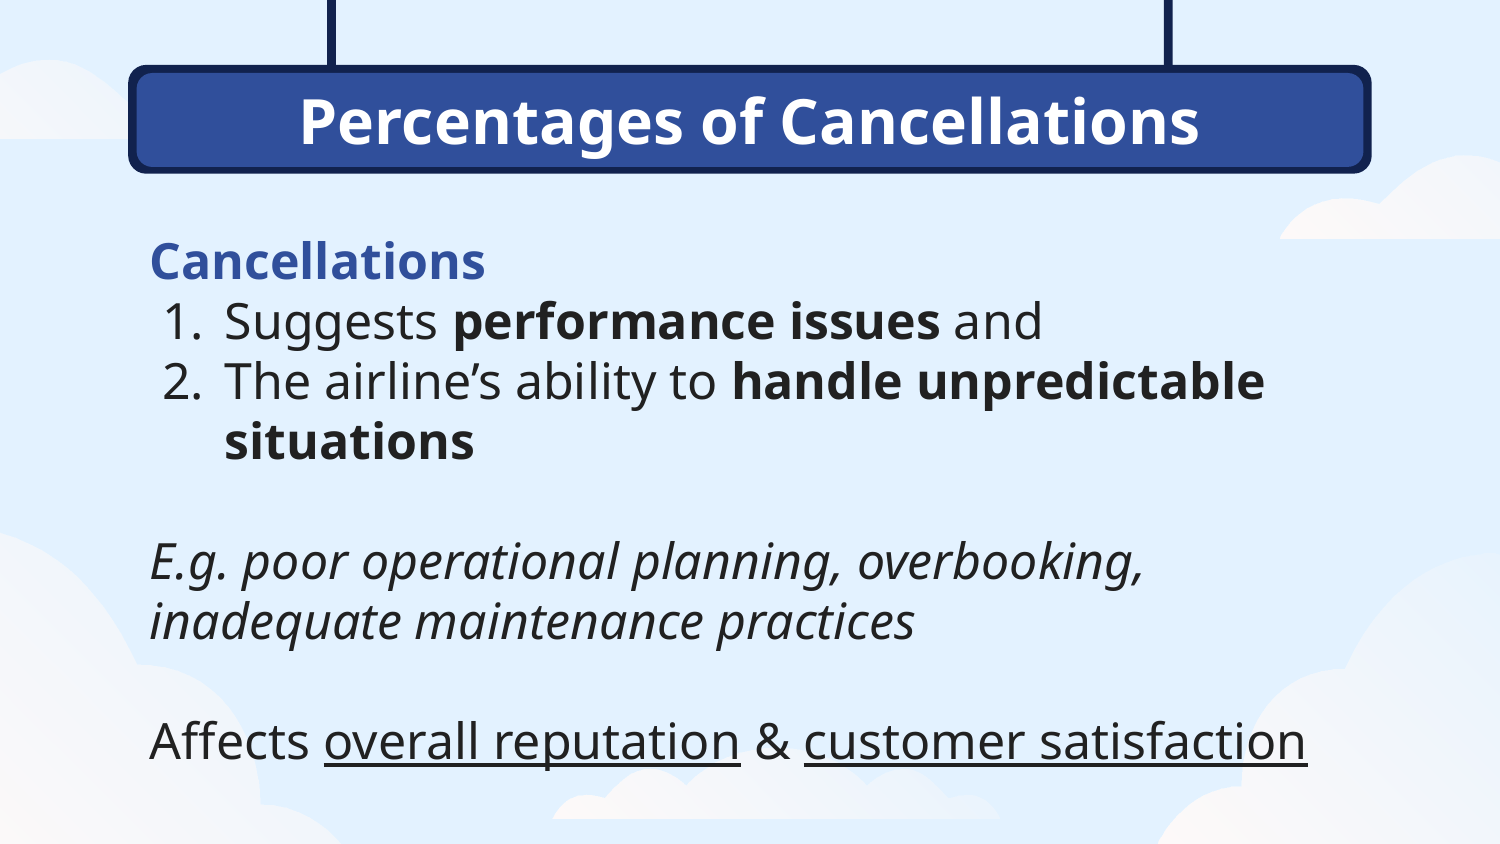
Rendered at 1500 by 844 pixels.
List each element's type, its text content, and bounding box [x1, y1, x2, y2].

title Percentages of Cancellations [88, 72, 1412, 167]
text_box Cancellations Suggests performance issues and The airline’s ability to handle unpredictable situations E.g. poor operational planning, overbooking, inadequate maintenance practices Affects overall reputation & customer satisfaction [134, 214, 1412, 785]
